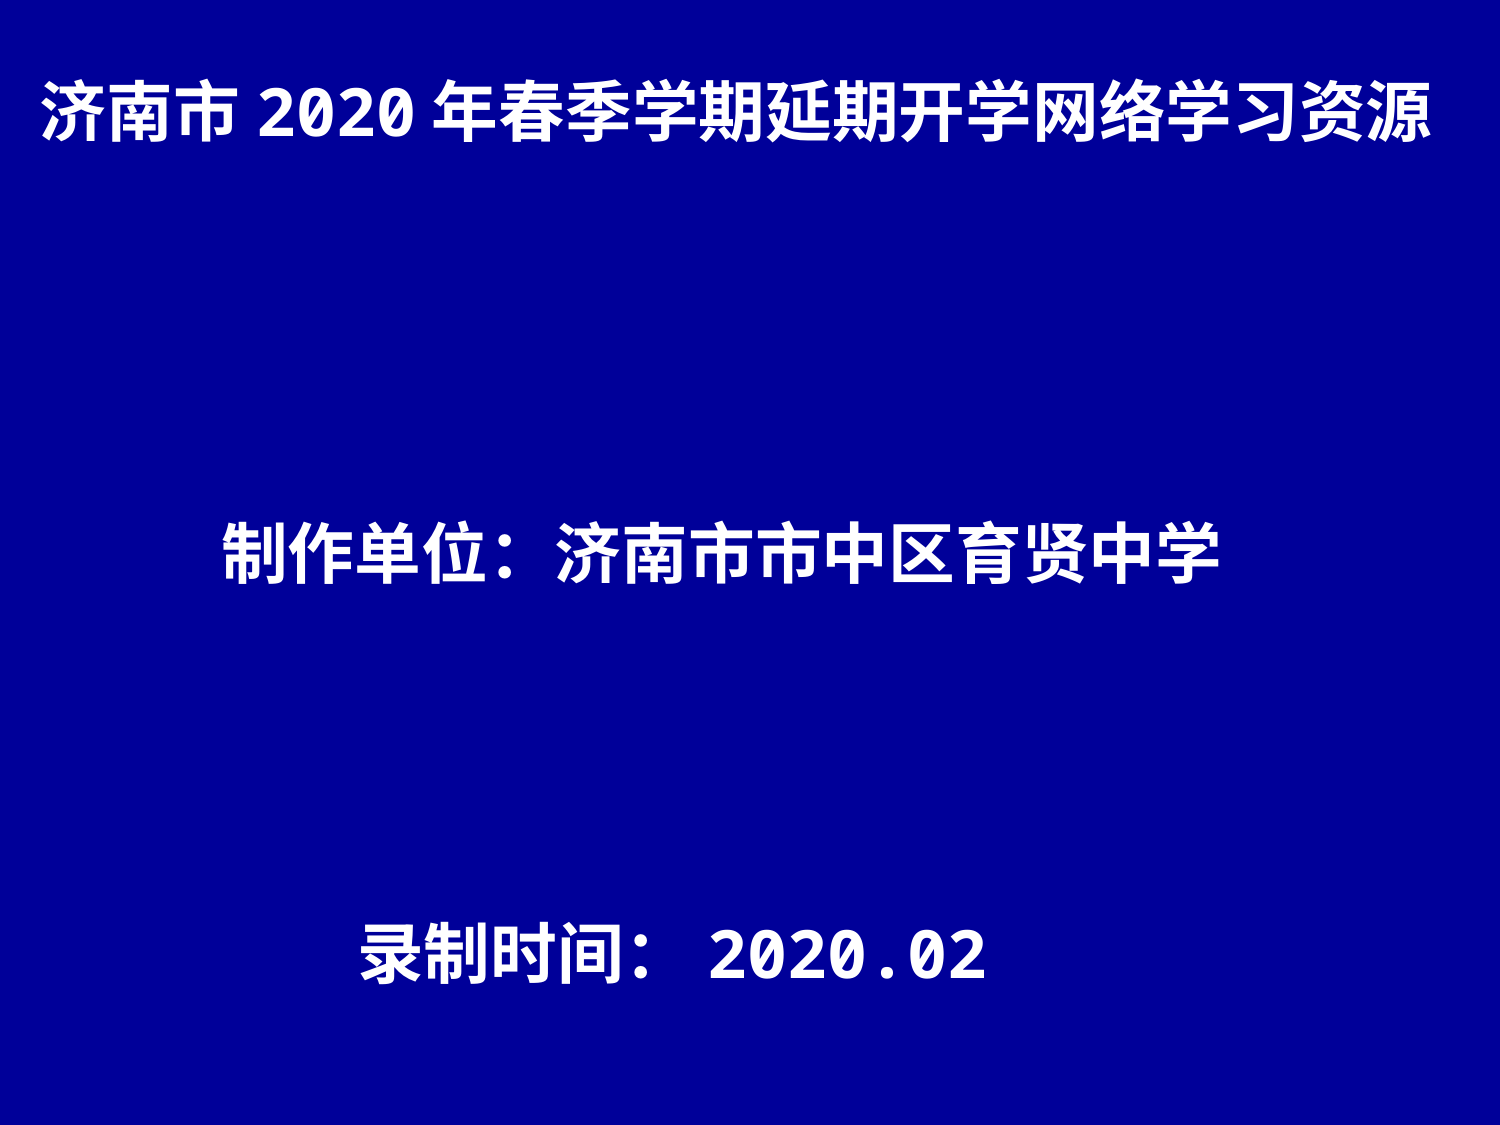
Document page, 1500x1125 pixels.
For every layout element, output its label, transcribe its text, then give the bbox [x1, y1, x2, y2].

text_box 济南市2020年春季学期延期开学网络学习资源 [24, 62, 1448, 158]
text_box 制作单位：济南市市中区育贤中学 [206, 504, 1238, 599]
text_box 录制时间：2020.02 [342, 904, 1002, 999]
